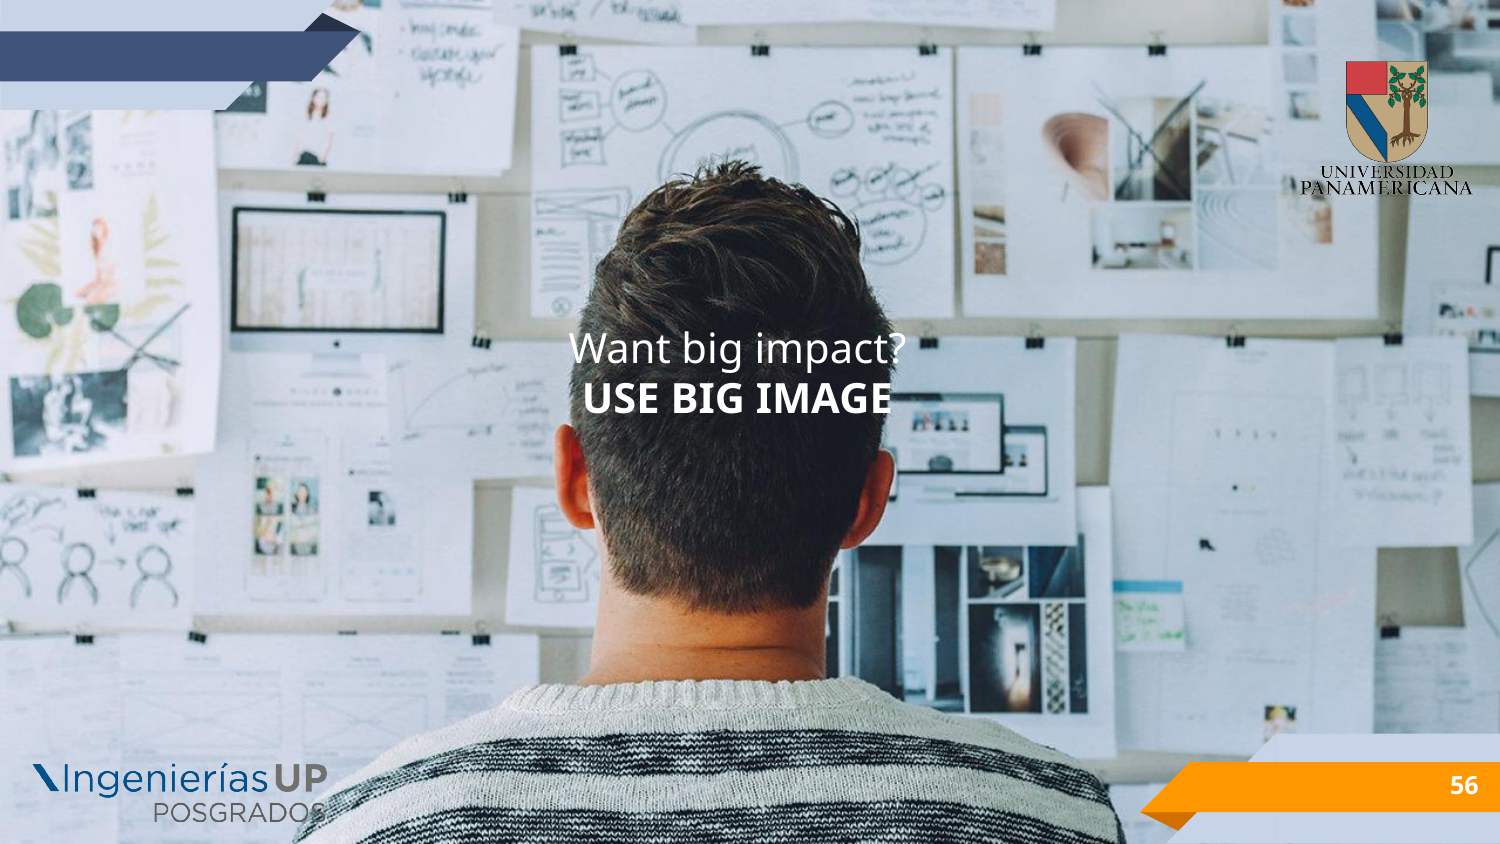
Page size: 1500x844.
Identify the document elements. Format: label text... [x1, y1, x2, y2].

title Want big impact? USE BIG IMAGE [347, 258, 1128, 485]
slide_number 56 [1249, 760, 1494, 813]
picture [0, 0, 1500, 844]
